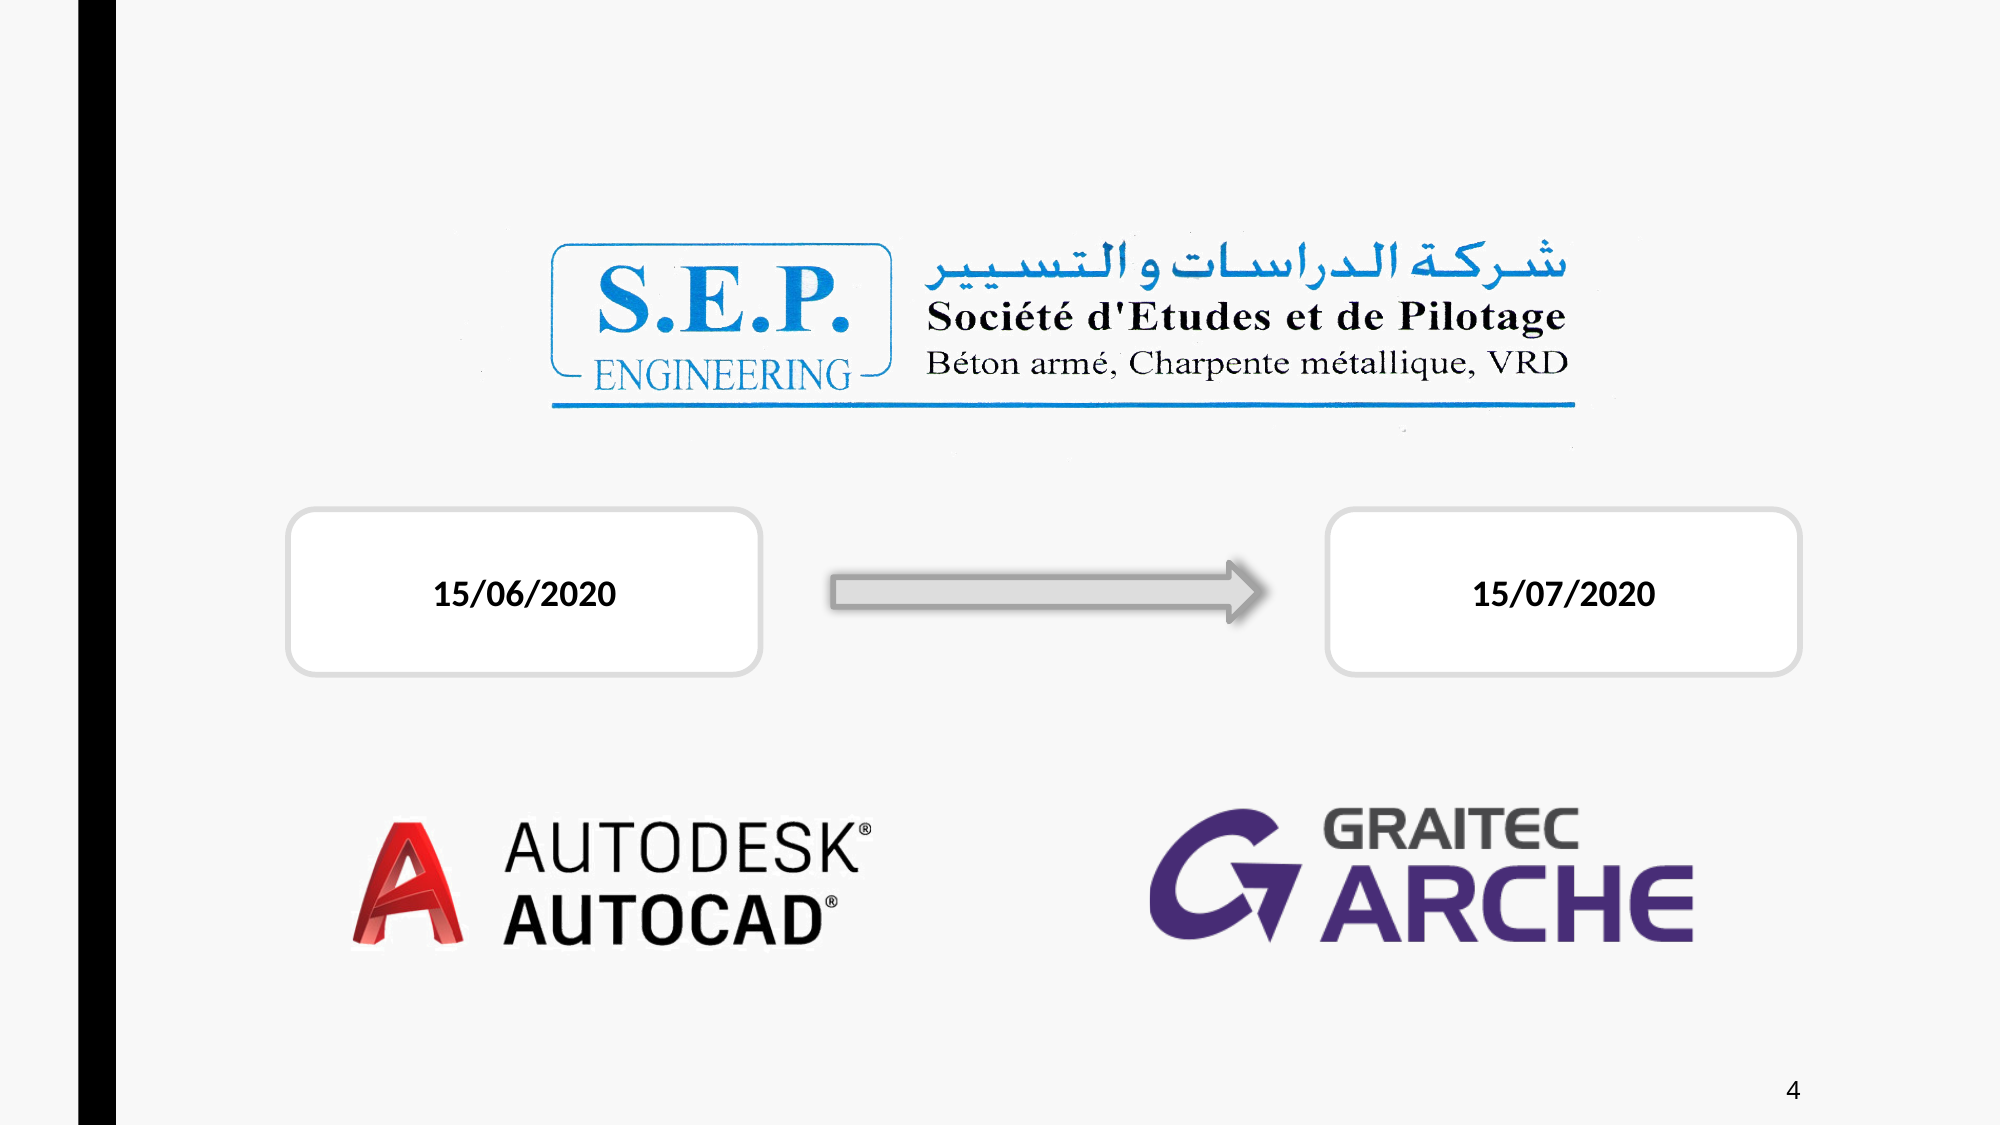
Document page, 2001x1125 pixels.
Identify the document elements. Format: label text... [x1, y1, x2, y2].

slide_number 4 [1553, 1058, 1816, 1125]
picture [321, 792, 901, 970]
text_box 15/07/2020 [1324, 506, 1803, 678]
text_box [830, 559, 1262, 625]
picture [1149, 775, 1711, 953]
text_box 15/06/2020 [285, 506, 764, 678]
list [427, 188, 1729, 471]
